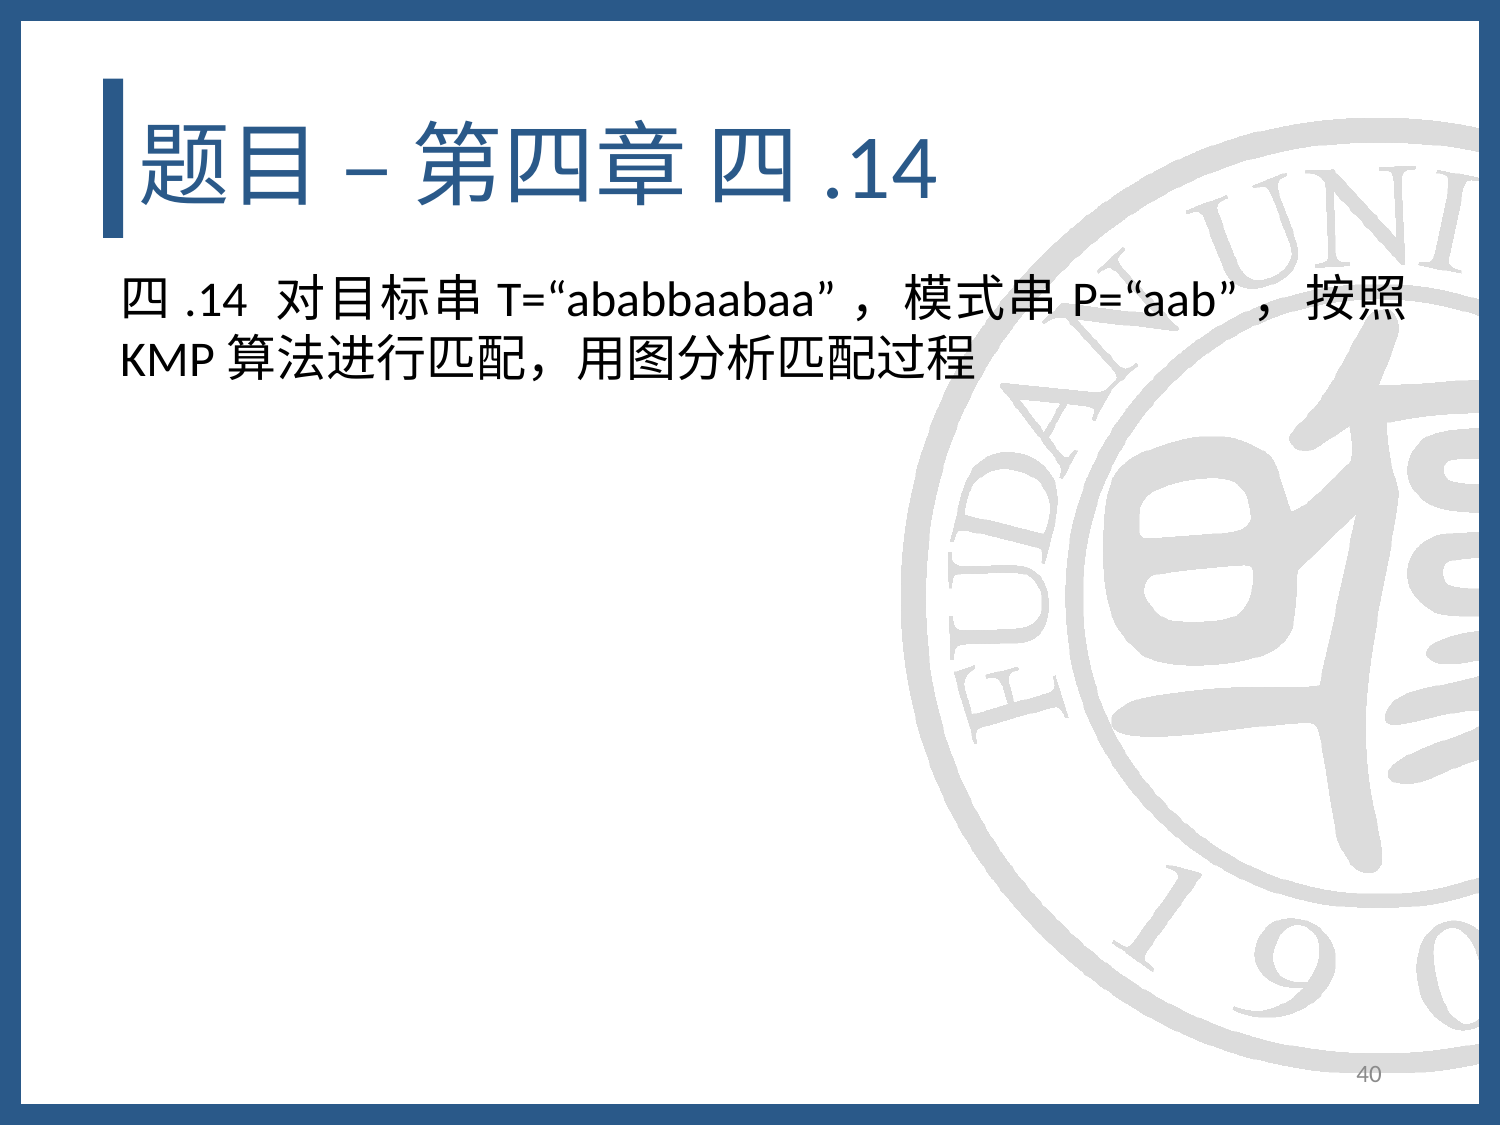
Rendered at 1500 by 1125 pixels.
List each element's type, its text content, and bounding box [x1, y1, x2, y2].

text_box 四.14 对目标串T=“ababbaabaa”，模式串P=“aab”，按照KMP算法进行匹配，用图分析匹配过程 [105, 259, 1434, 394]
slide_number 40 [1059, 1042, 1397, 1103]
title 题目 – 第四章 四.14 [123, 59, 1397, 259]
text_box [493, 513, 1027, 620]
